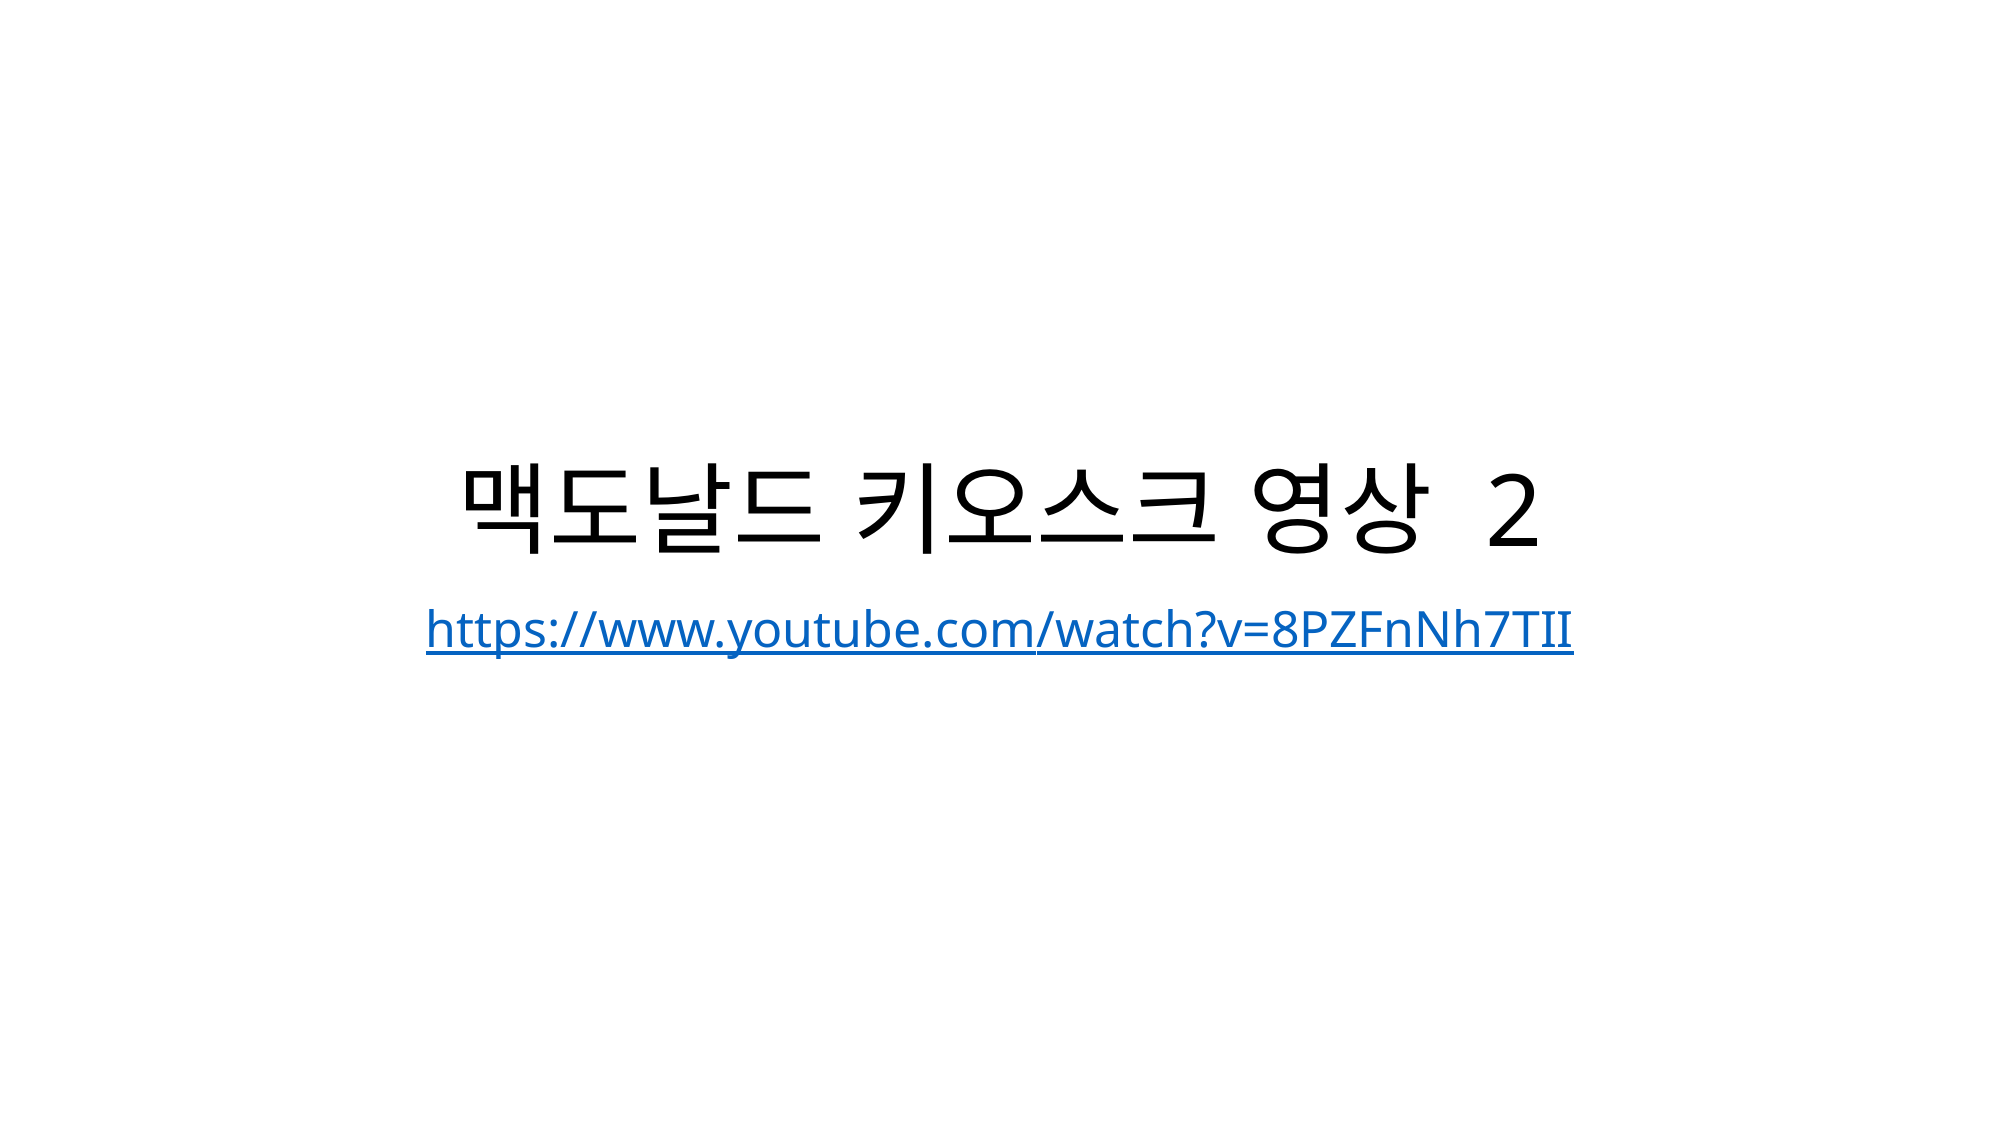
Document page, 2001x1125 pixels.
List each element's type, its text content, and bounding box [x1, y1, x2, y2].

title 맥도날드 키오스크 영상 2 [249, 184, 1750, 576]
subtitle https://www.youtube.com/watch?v=8PZFnNh7TII [249, 590, 1750, 863]
